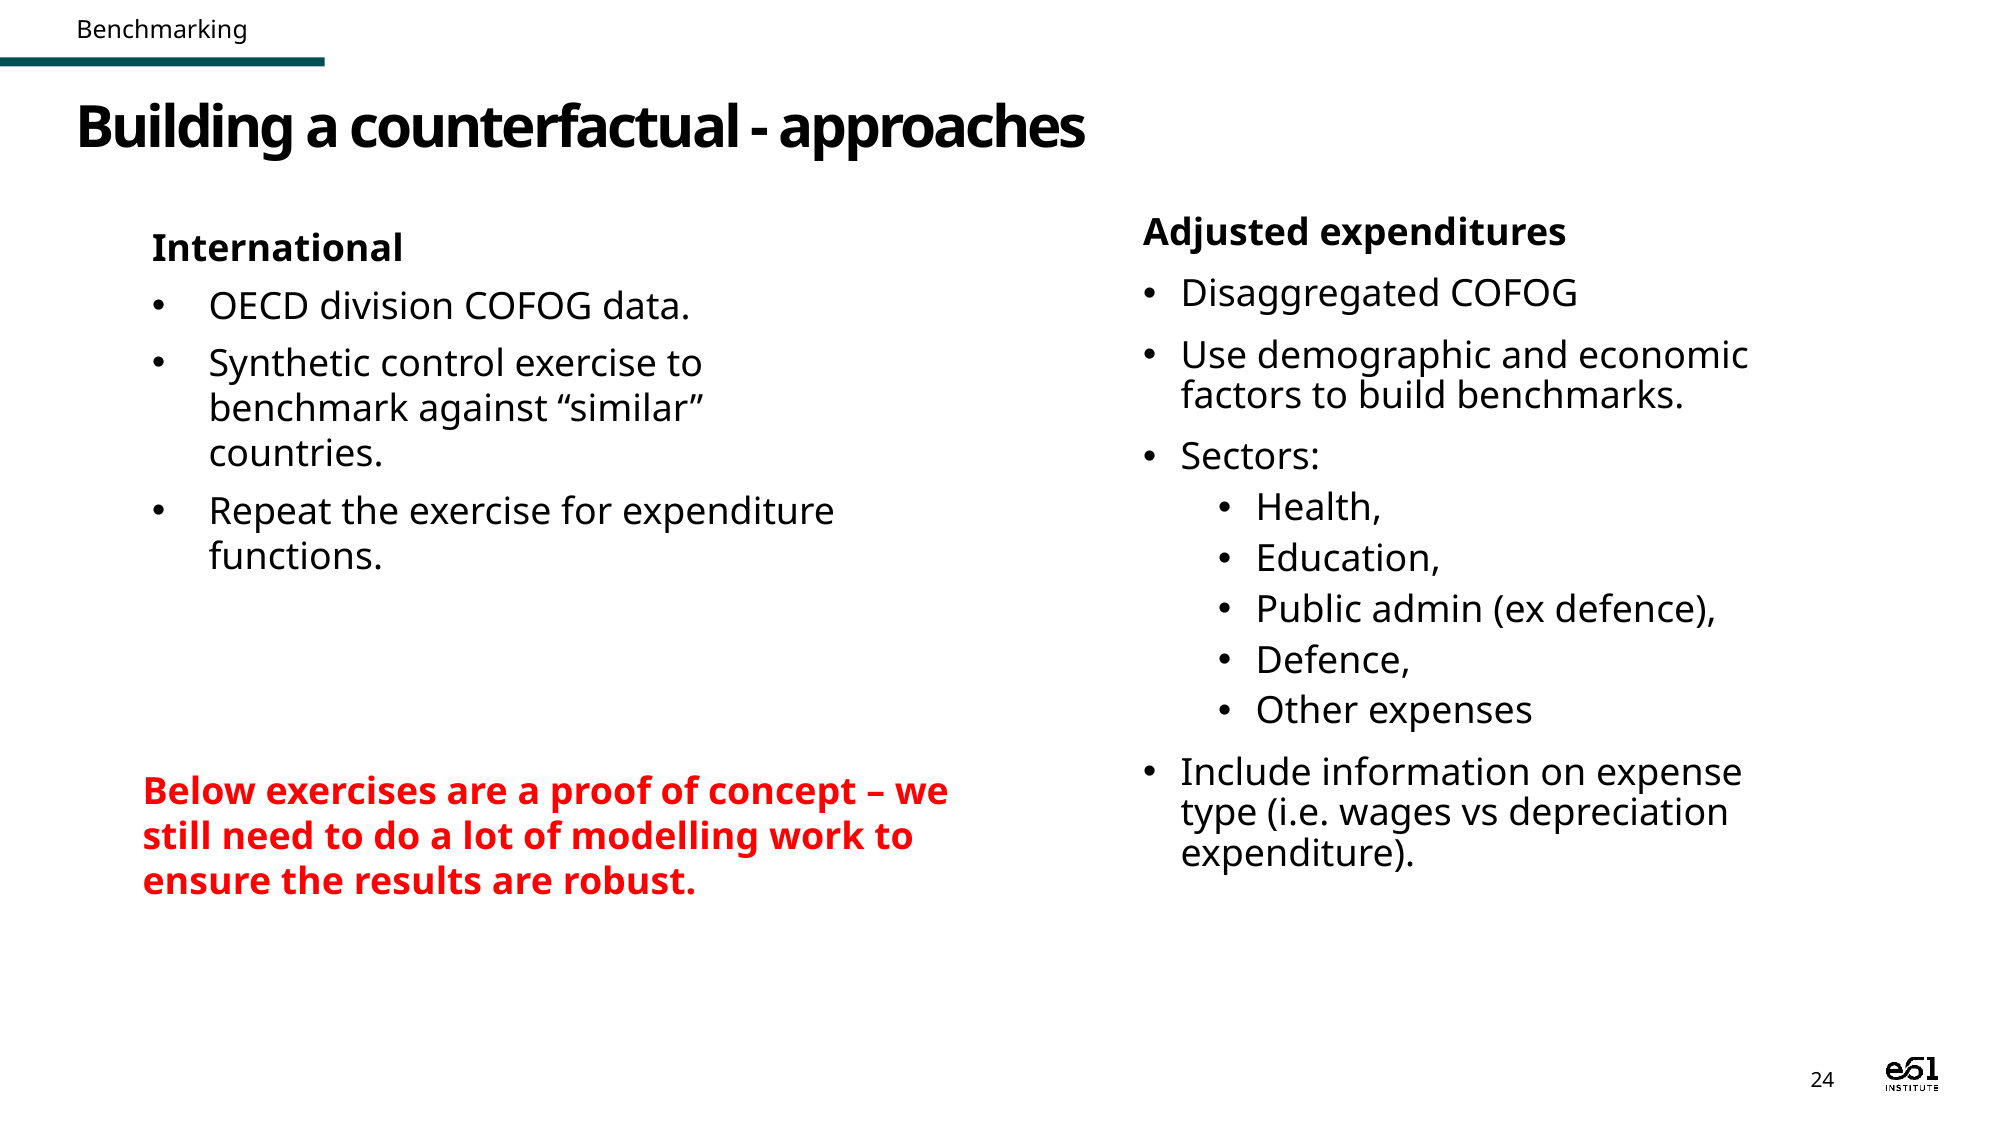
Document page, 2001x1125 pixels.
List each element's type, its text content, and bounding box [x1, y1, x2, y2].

text_box Adjusted expenditures Disaggregated COFOG Use demographic and economic factors to build benchmarks. Sectors: Health, Education, Public admin (ex defence), Defence, Other expenses Include information on expense type (i.e. wages vs depreciation expenditure). [1128, 205, 1843, 920]
text_box International OECD division COFOG data. Synthetic control exercise to benchmark against “similar” countries. Repeat the exercise for expenditure functions. [137, 216, 853, 759]
title Building a counterfactual - approaches [60, 95, 1941, 211]
text_box Below exercises are a proof of concept – we still need to do a lot of modelling work to ensure the results are robust. [127, 759, 991, 966]
list Benchmarking [0, 4, 325, 53]
slide_number 24 [1795, 1050, 1888, 1095]
picture [1883, 1048, 1941, 1096]
